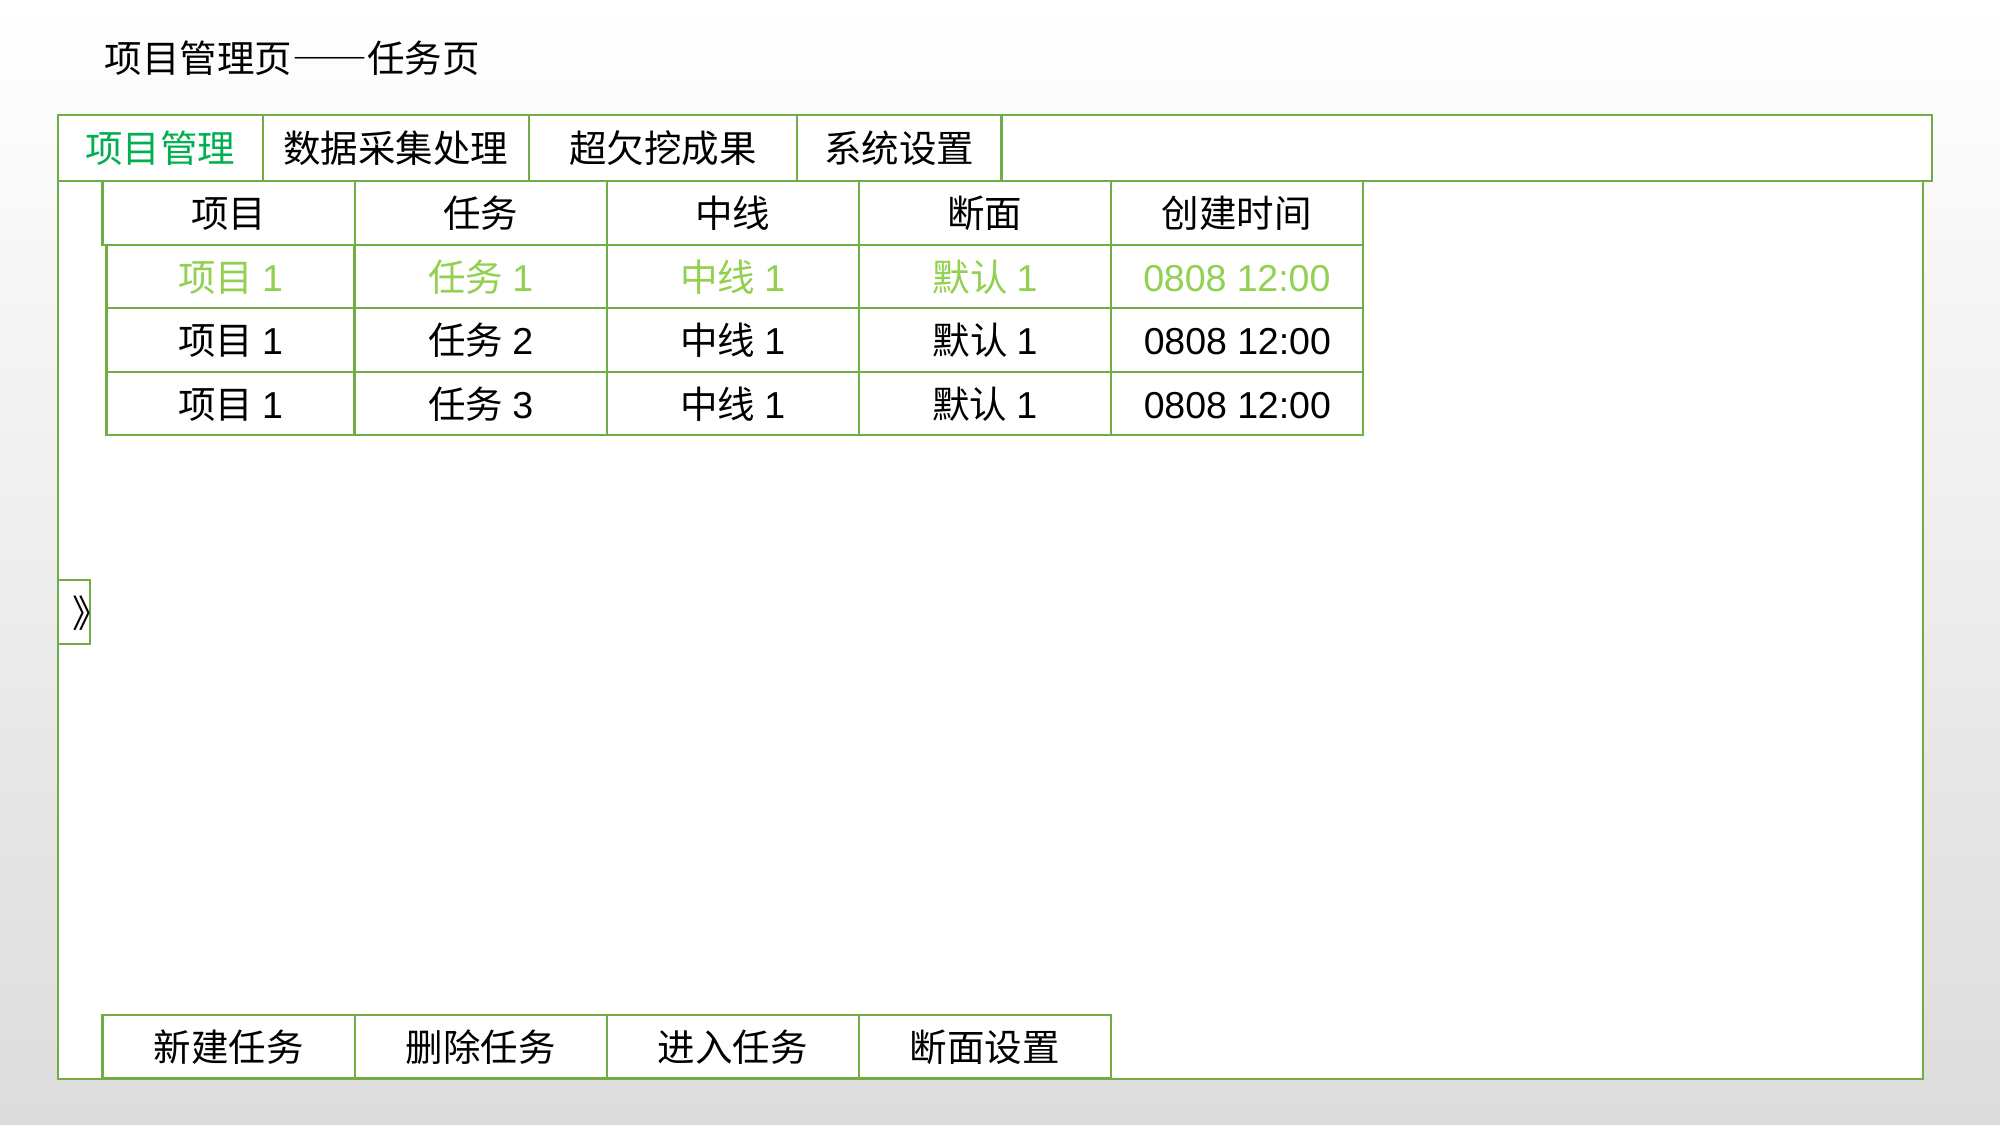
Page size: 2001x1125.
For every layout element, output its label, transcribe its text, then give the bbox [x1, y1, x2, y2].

text_box 项目1 [105, 244, 353, 307]
text_box 默认1 [858, 371, 1110, 436]
text_box 断面 [858, 180, 1110, 244]
text_box 项目 [101, 180, 354, 246]
text_box 断面设置 [858, 1014, 1112, 1080]
text_box 项目1 [105, 307, 353, 371]
text_box 0808 12:00 [1110, 371, 1364, 436]
text_box 0808 12:00 [1110, 307, 1364, 371]
text_box 任务1 [353, 244, 606, 307]
text_box 中线1 [606, 244, 858, 307]
text_box 新建任务 [101, 1014, 354, 1080]
text_box [57, 182, 1924, 1080]
text_box 中线1 [606, 371, 858, 436]
text_box 删除任务 [354, 1014, 608, 1080]
text_box 进入任务 [608, 1014, 858, 1080]
text_box 项目管理页——任务页 [90, 28, 631, 88]
text_box 超欠挖成果 [528, 114, 796, 180]
text_box 项目管理 [57, 114, 262, 182]
text_box 0808 12:00 [1110, 244, 1364, 307]
text_box 系统设置 [796, 114, 1003, 180]
text_box 》 [57, 579, 91, 645]
text_box [1003, 114, 1933, 182]
text_box 默认1 [858, 244, 1110, 307]
text_box 创建时间 [1110, 180, 1364, 244]
text_box 项目1 [105, 371, 353, 436]
text_box 默认1 [858, 307, 1110, 371]
text_box 数据采集处理 [262, 114, 528, 180]
text_box 中线 [606, 180, 858, 244]
text_box 任务2 [353, 307, 606, 371]
text_box 任务 [354, 180, 606, 244]
text_box 任务3 [353, 371, 606, 436]
text_box 中线1 [606, 307, 858, 371]
